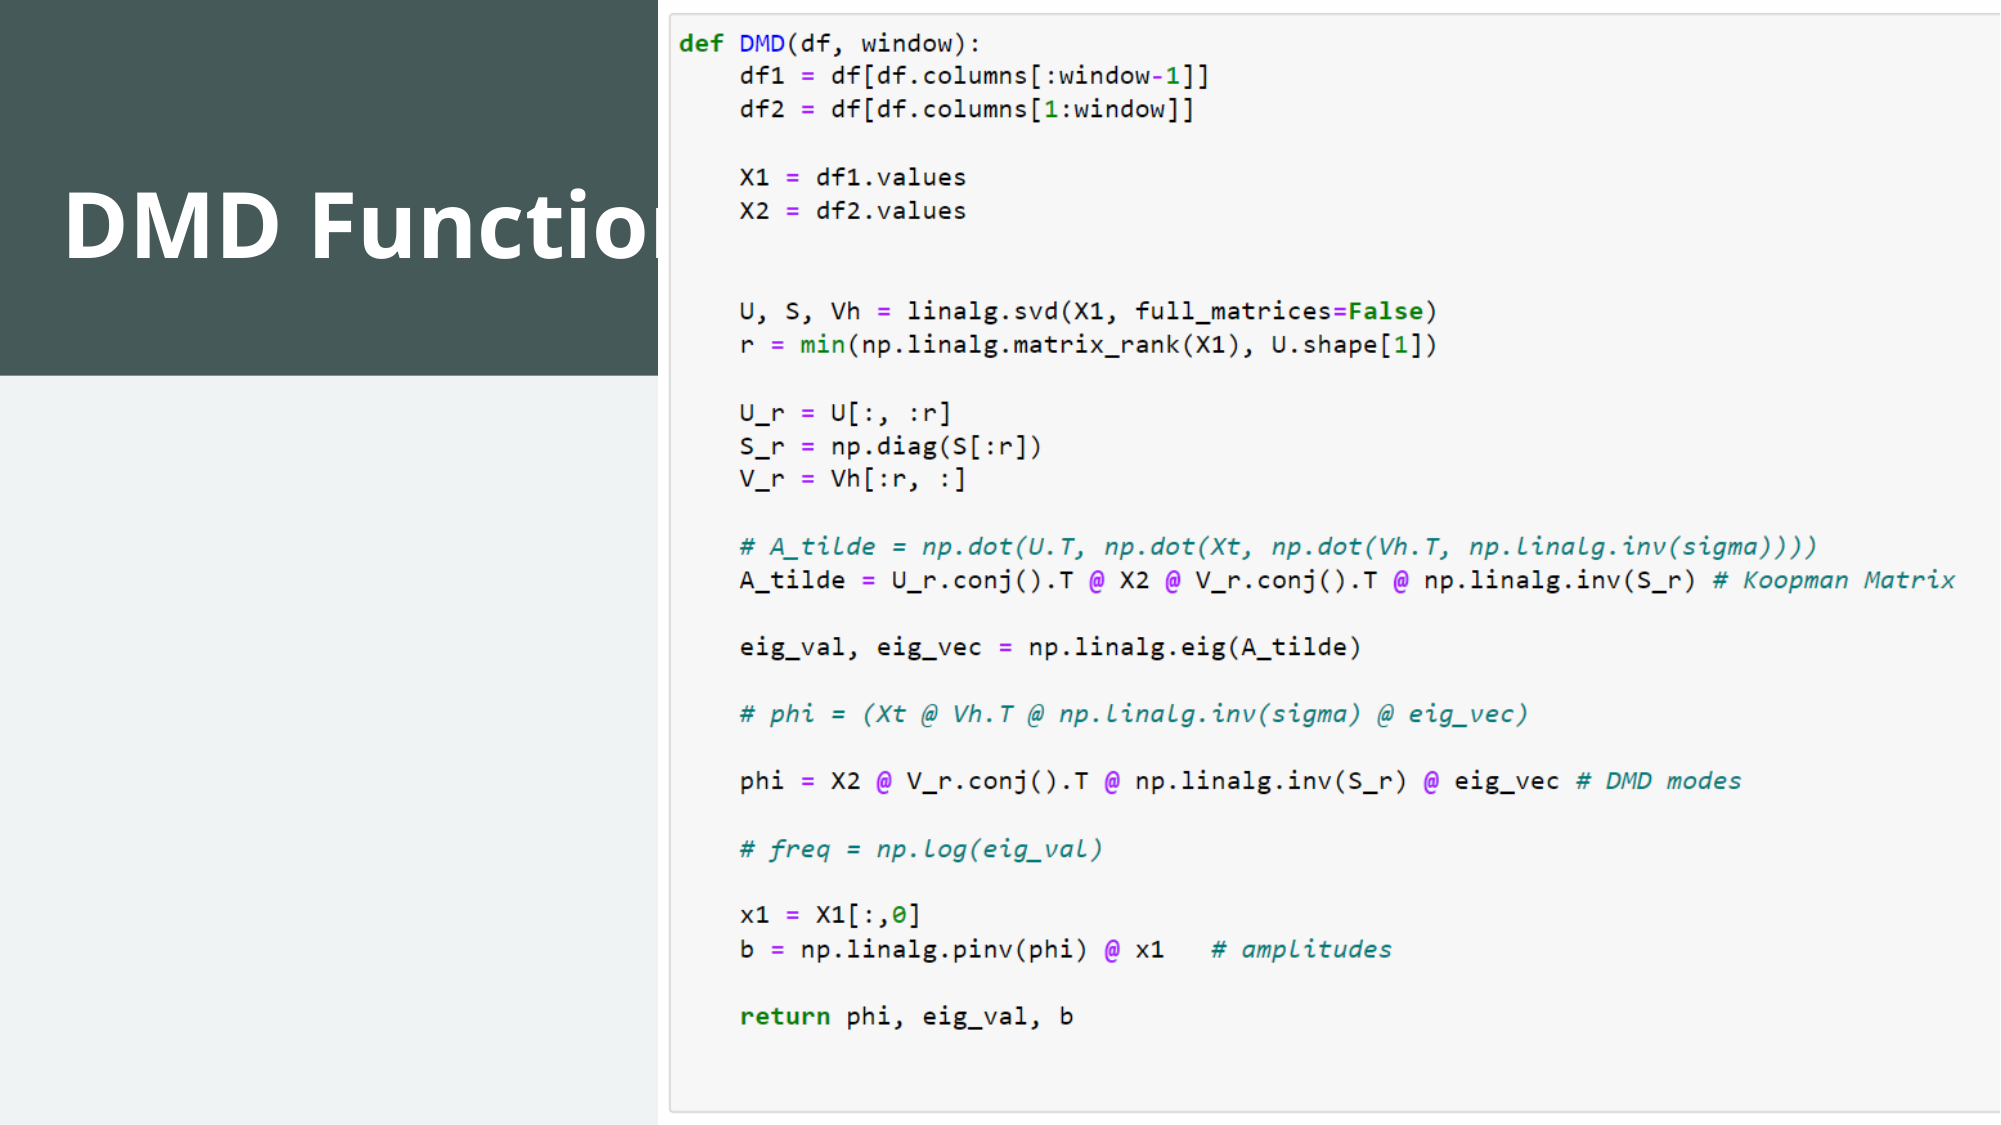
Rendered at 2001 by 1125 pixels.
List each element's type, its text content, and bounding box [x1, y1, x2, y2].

picture [658, 0, 2000, 1125]
title DMD Function [46, 133, 658, 284]
